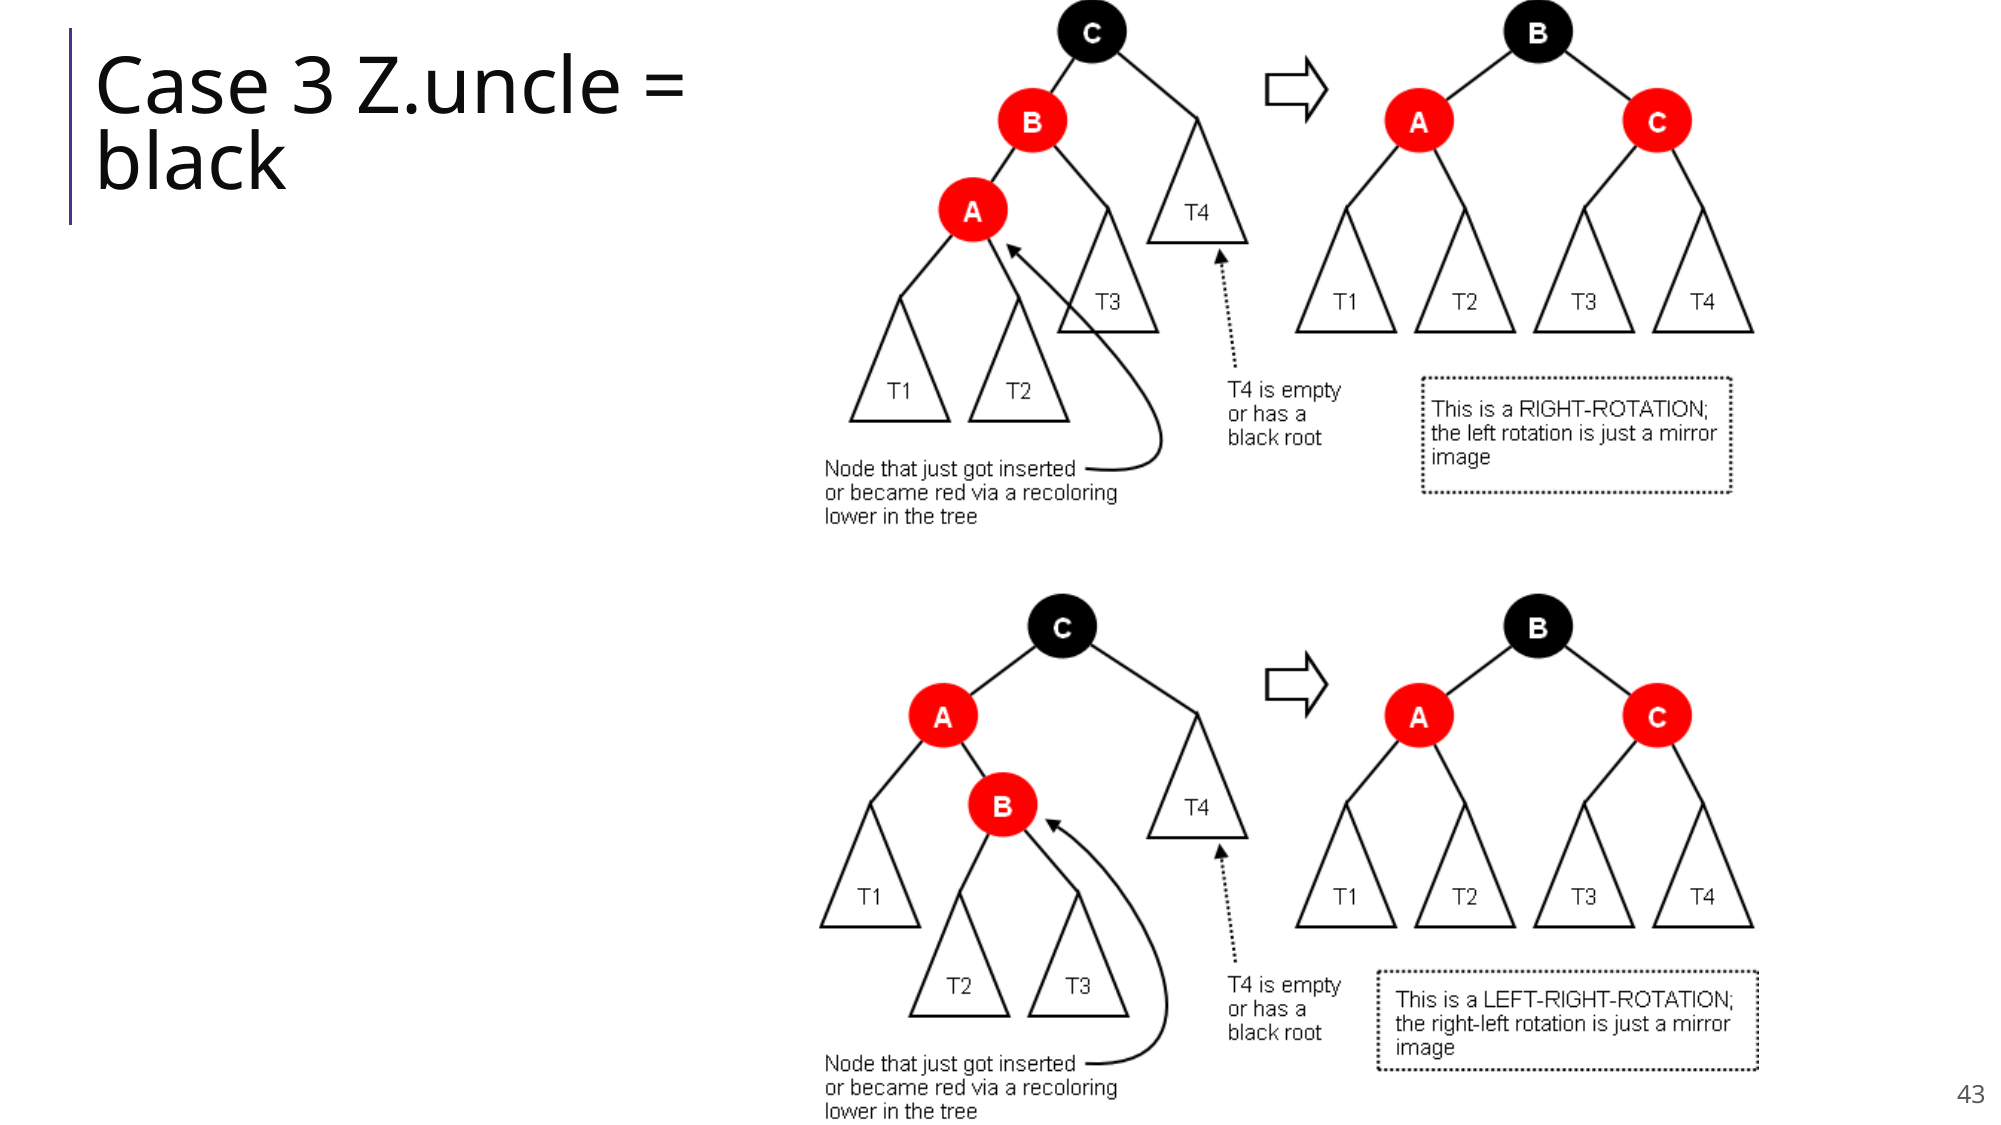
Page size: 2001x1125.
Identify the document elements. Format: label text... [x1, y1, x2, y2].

title Case 3 Z.uncle = black [80, 45, 814, 212]
picture [819, 0, 1760, 1125]
